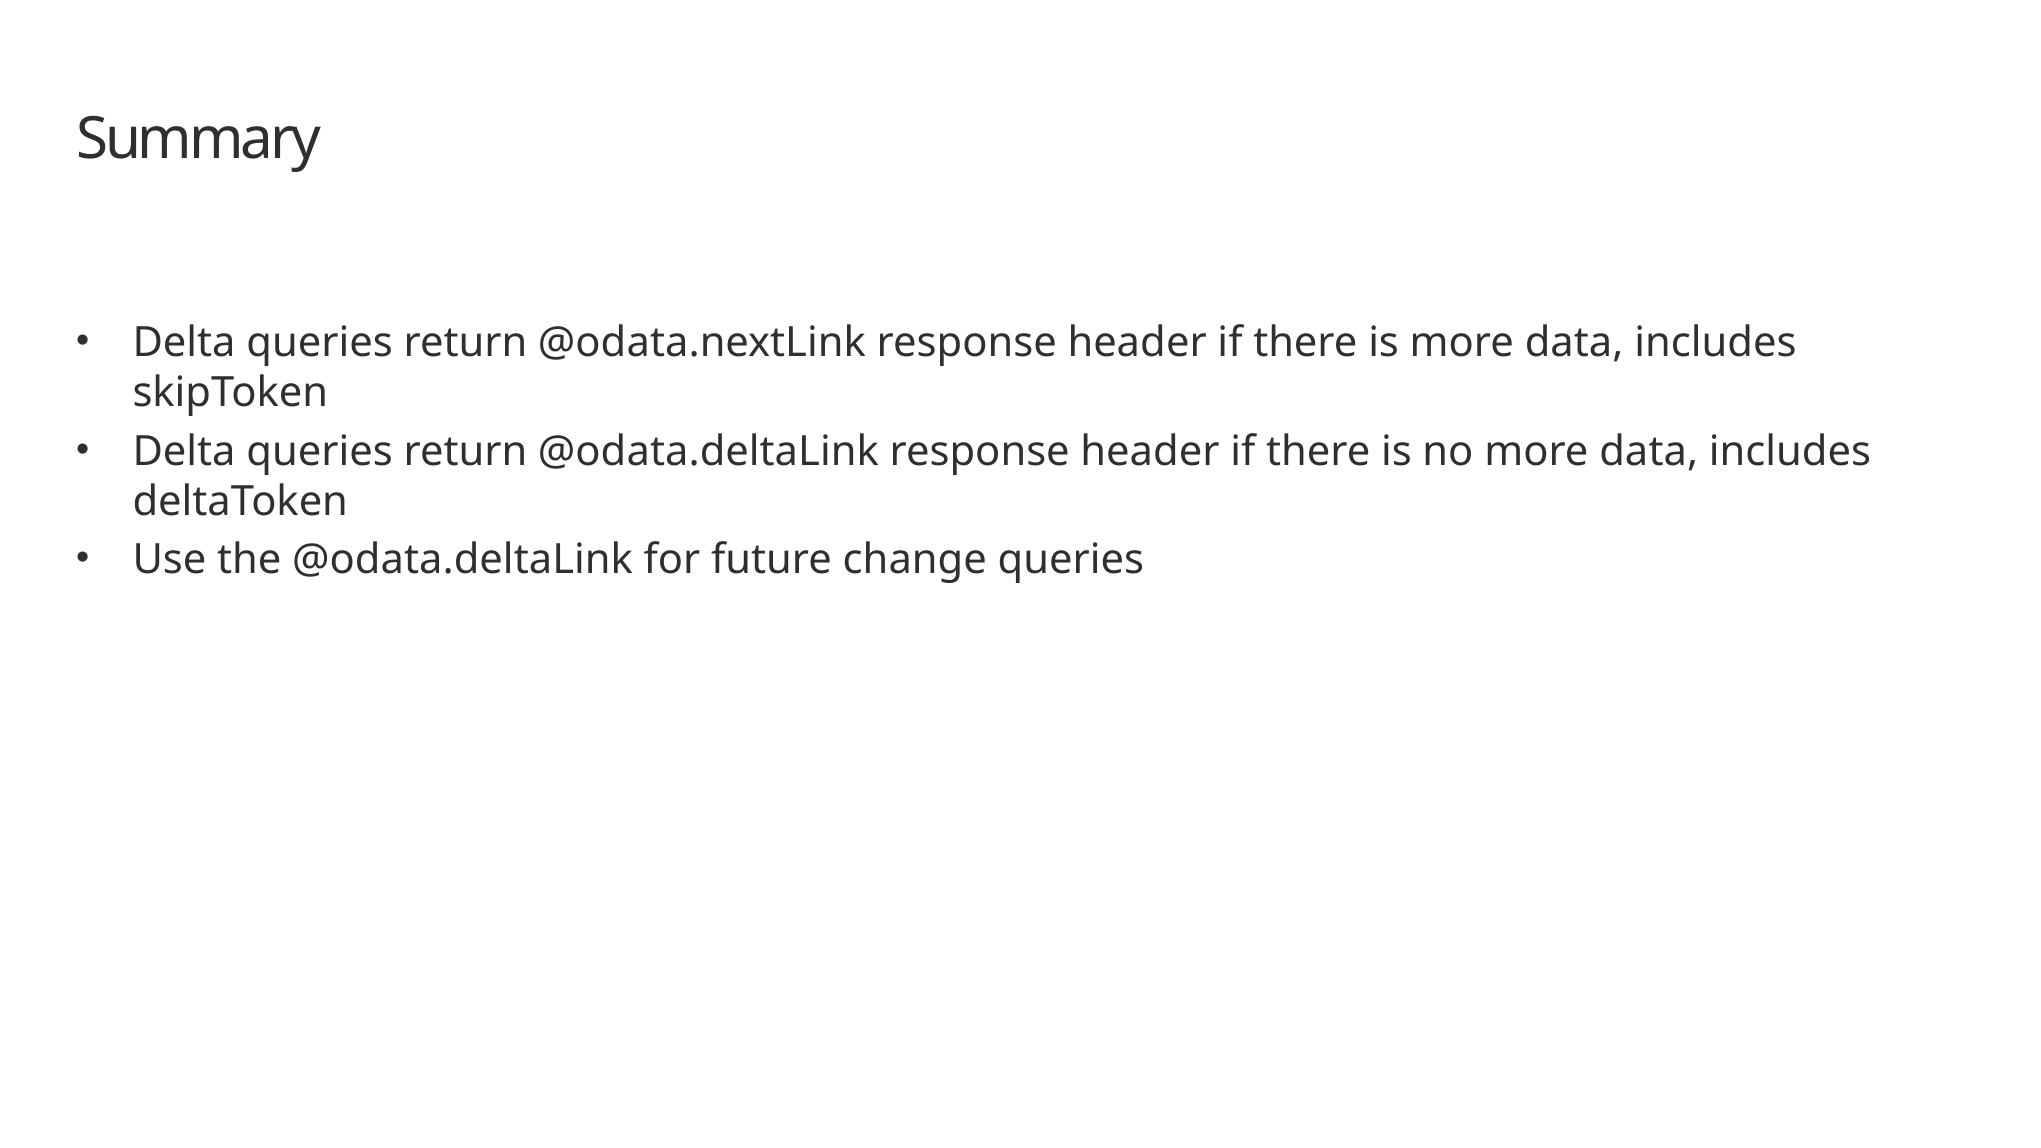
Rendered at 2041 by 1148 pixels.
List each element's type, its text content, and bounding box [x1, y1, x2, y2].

title Summary [76, 103, 1969, 172]
list Delta queries return @odata.nextLink response header if there is more data, includes skipToken Delta queries return @odata.deltaLink response header if there is no more data, includes deltaToken Use the @odata.deltaLink for future change queries [76, 314, 1969, 598]
